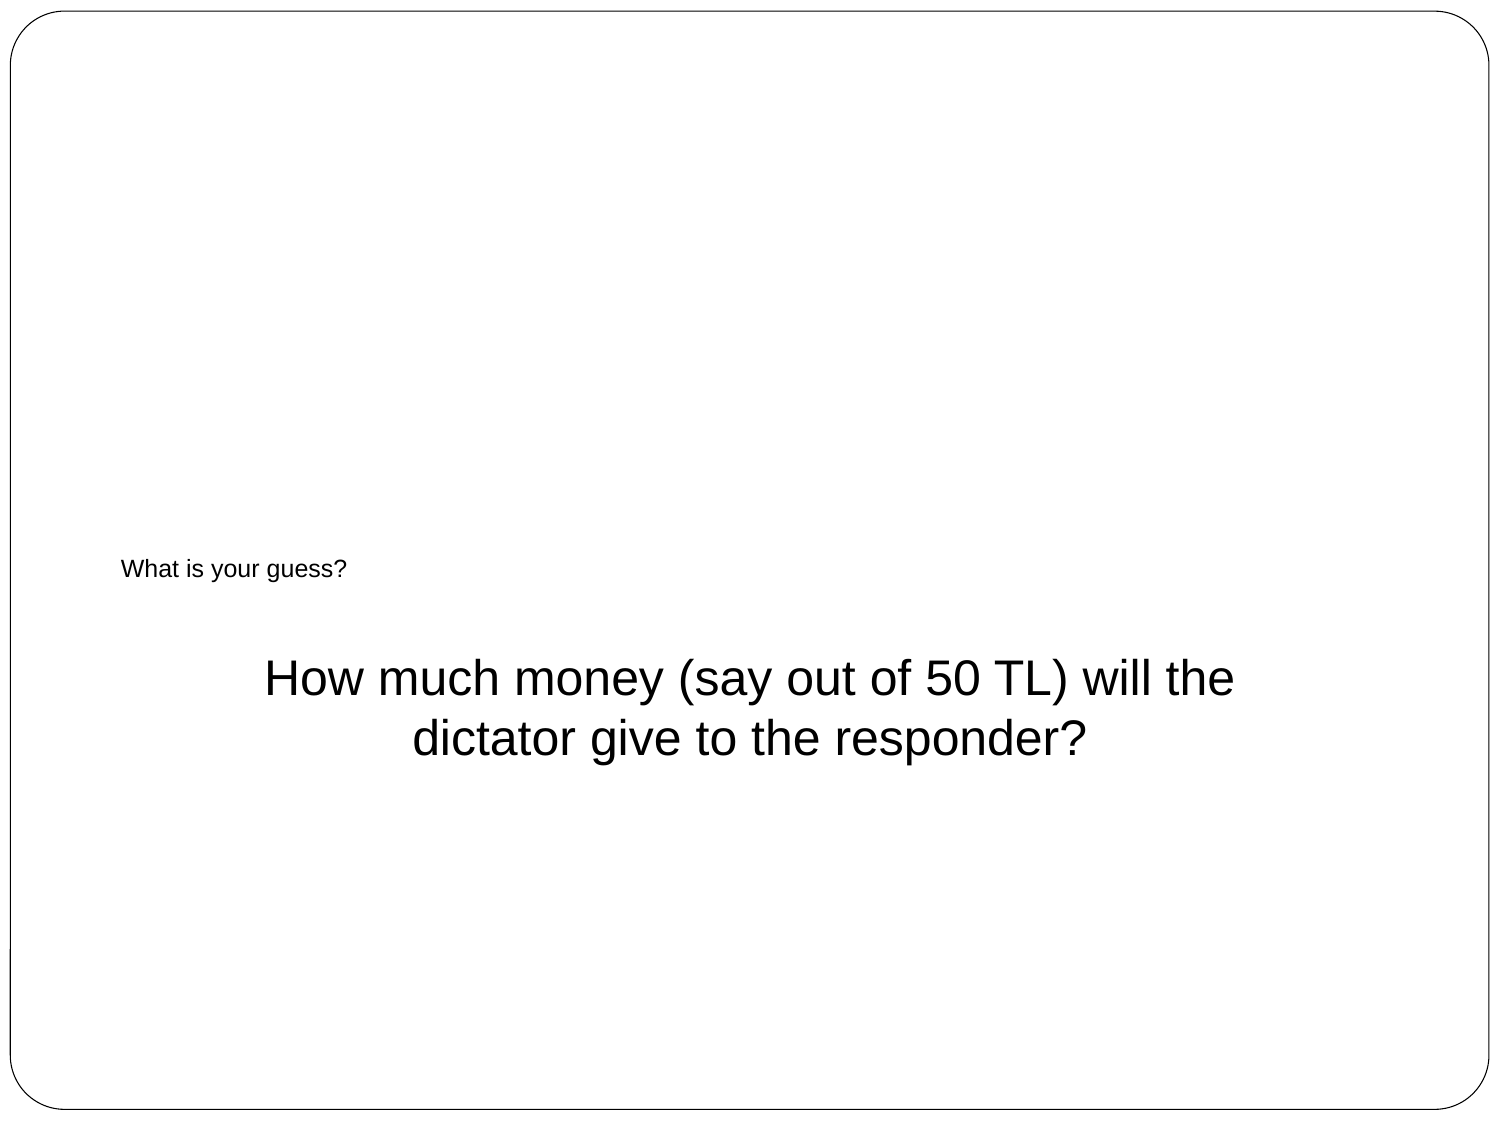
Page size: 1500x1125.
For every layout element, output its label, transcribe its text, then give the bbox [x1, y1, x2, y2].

title What is your guess? [112, 349, 1388, 591]
subtitle How much money (say out of 50 TL) will the dictator give to the responder? [225, 637, 1275, 925]
